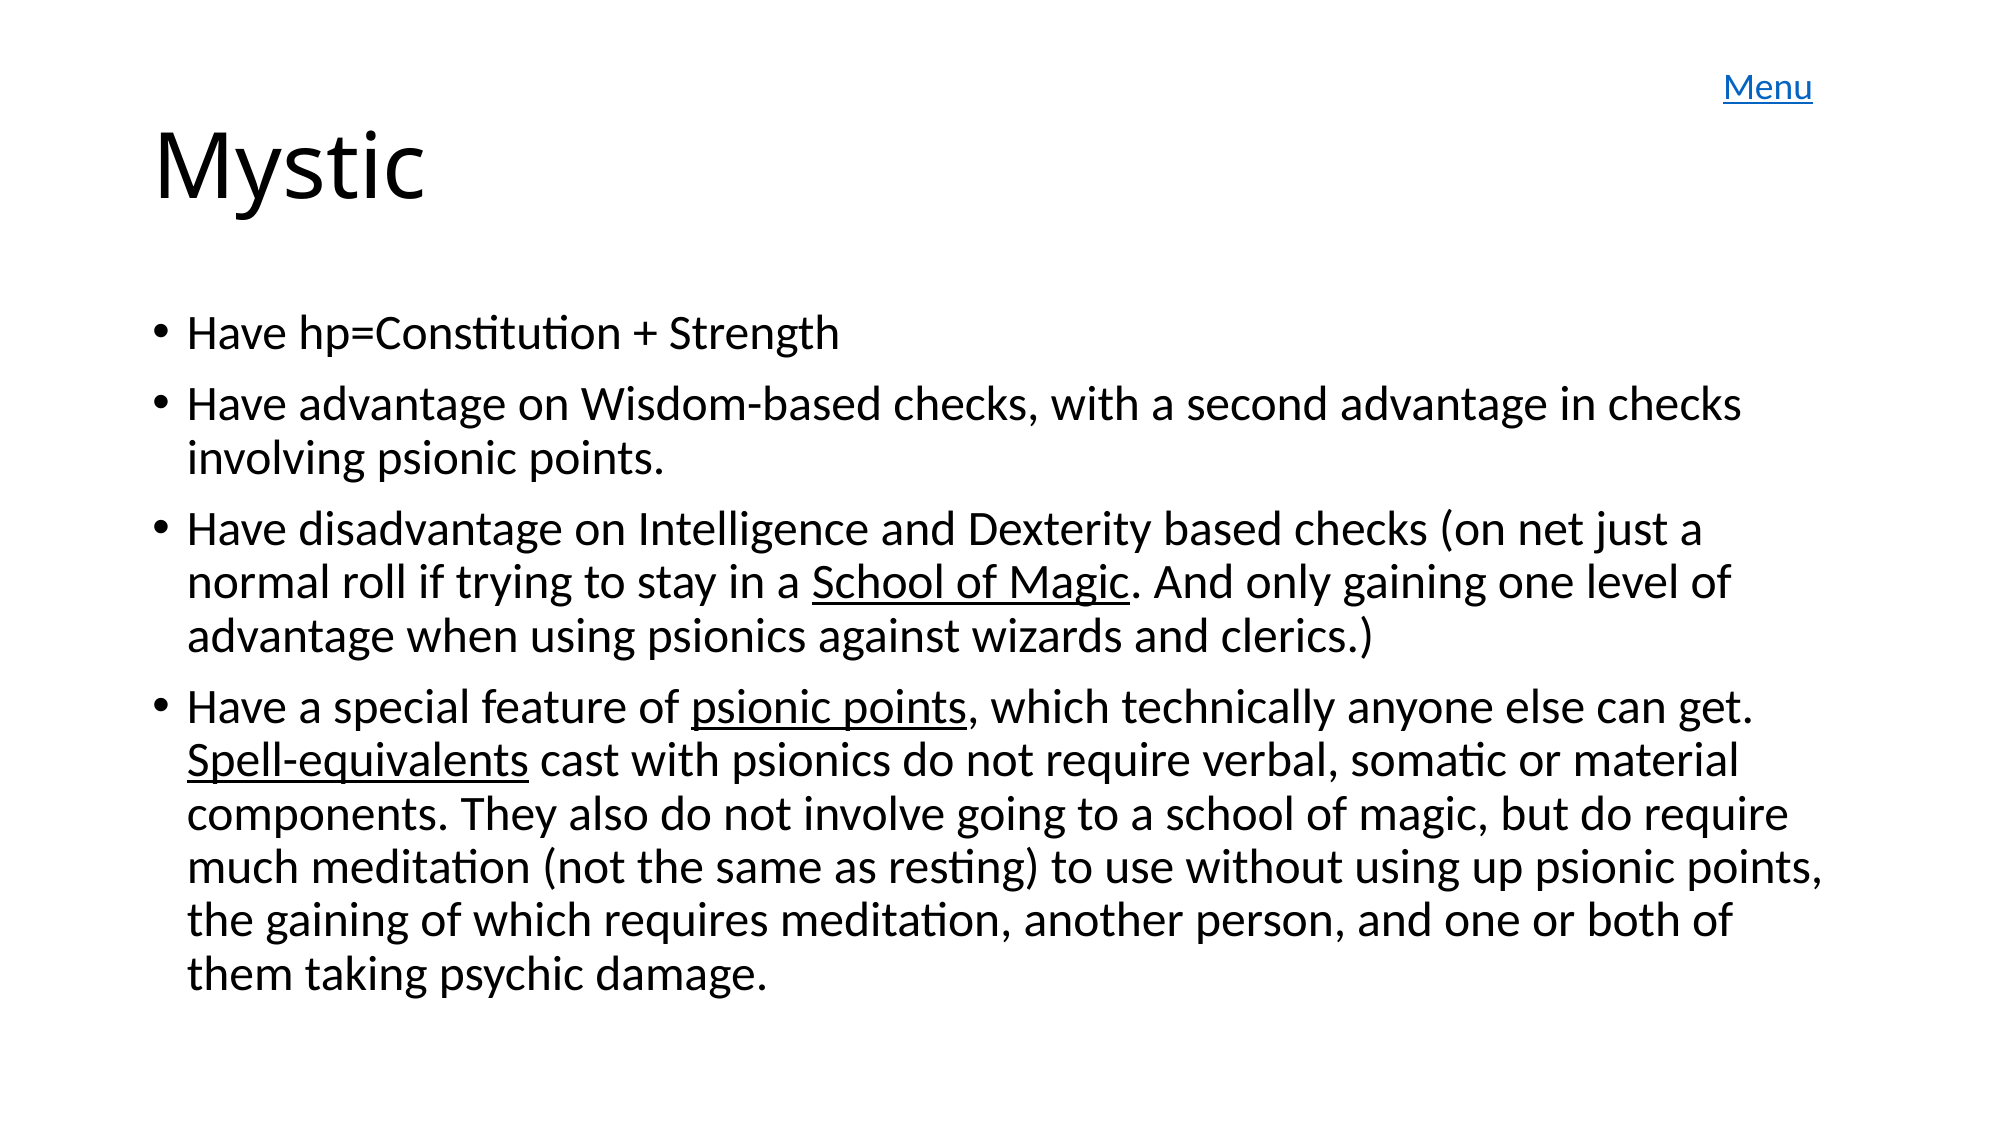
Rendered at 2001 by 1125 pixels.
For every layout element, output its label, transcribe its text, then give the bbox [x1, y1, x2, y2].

text_box Menu [1347, 9, 1828, 115]
title Mystic [137, 59, 1863, 278]
list Have hp=Constitution + Strength Have advantage on Wisdom-based checks, with a second advantage in checks involving psionic points. Have disadvantage on Intelligence and Dexterity based checks (on net just a normal roll if trying to stay in a School of Magic. And only gaining one level of advantage when using psionics against wizards and clerics.) Have a special feature of psionic points, which technically anyone else can get. Spell-equivalents cast with psionics do not require verbal, somatic or material components. They also do not involve going to a school of magic, but do require much meditation (not the same as resting) to use without using up psionic points, the gaining of which requires meditation, another person, and one or both of them taking psychic damage. [137, 299, 1863, 1014]
